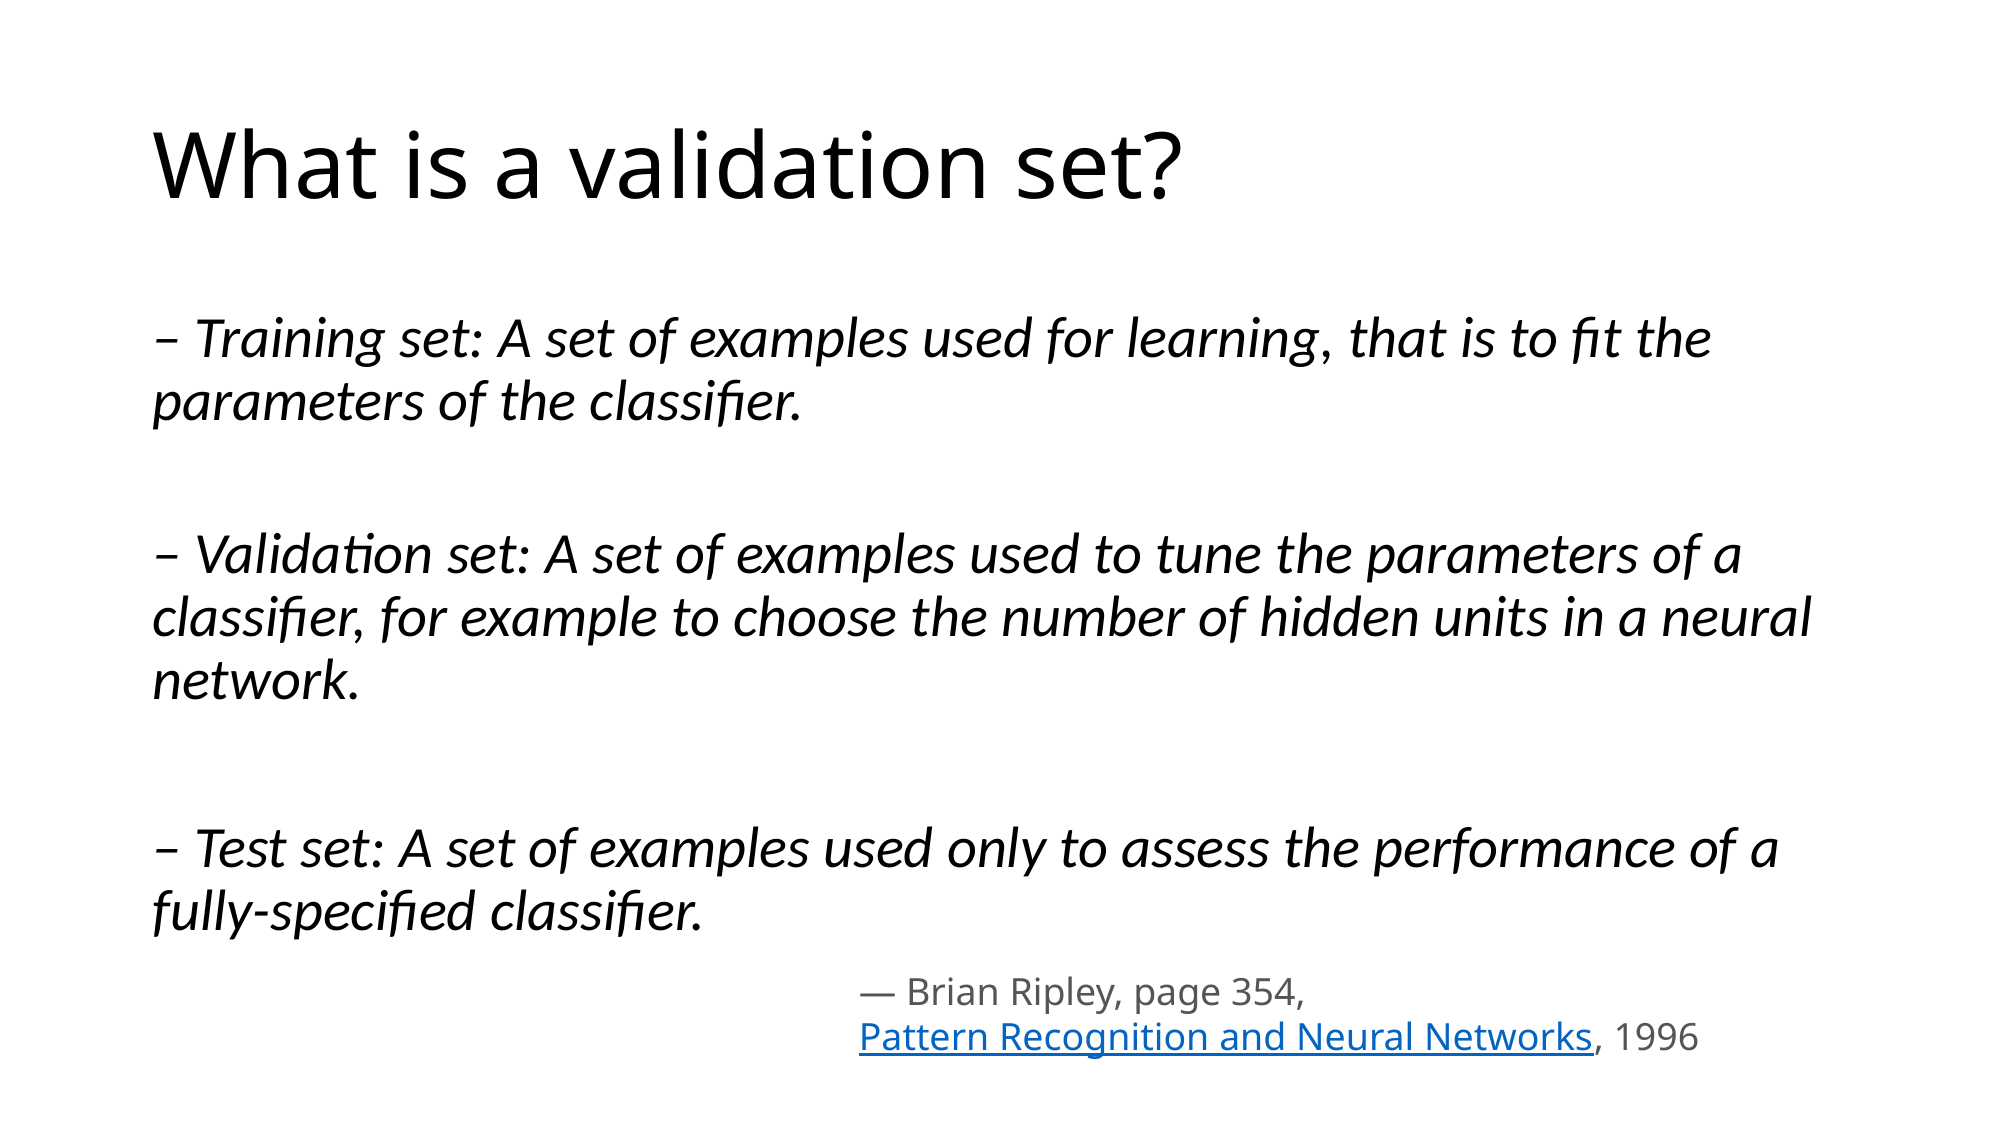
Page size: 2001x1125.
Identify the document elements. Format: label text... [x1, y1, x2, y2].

text_box — Brian Ripley, page 354, Pattern Recognition and Neural Networks, 1996 [844, 960, 1844, 1071]
title What is a validation set? [137, 59, 1863, 278]
list – Training set: A set of examples used for learning, that is to fit the parameters of the classifier. – Validation set: A set of examples used to tune the parameters of a classifier, for example to choose the number of hidden units in a neural network. – Test set: A set of examples used only to assess the performance of a fully-specified classifier. [137, 299, 1863, 1014]
